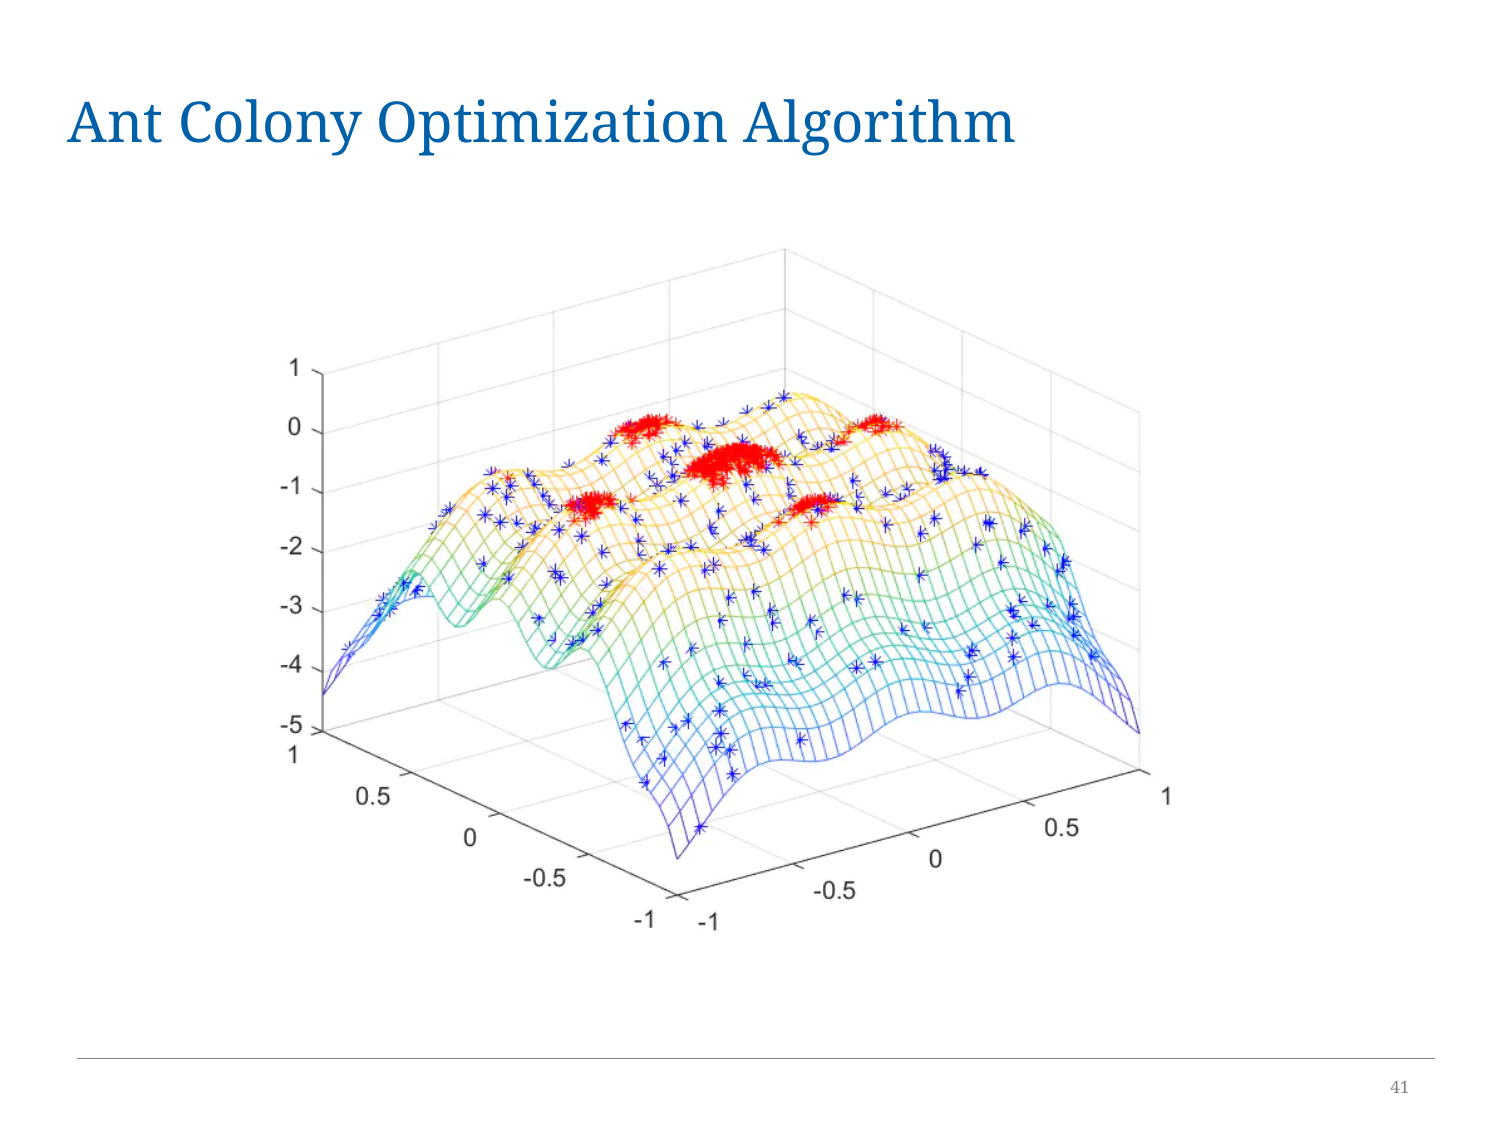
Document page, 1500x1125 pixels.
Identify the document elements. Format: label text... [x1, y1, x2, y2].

title Ant Colony Optimization Algorithm [52, 50, 1403, 190]
picture [186, 190, 1240, 982]
slide_number 41 [1175, 1057, 1425, 1118]
